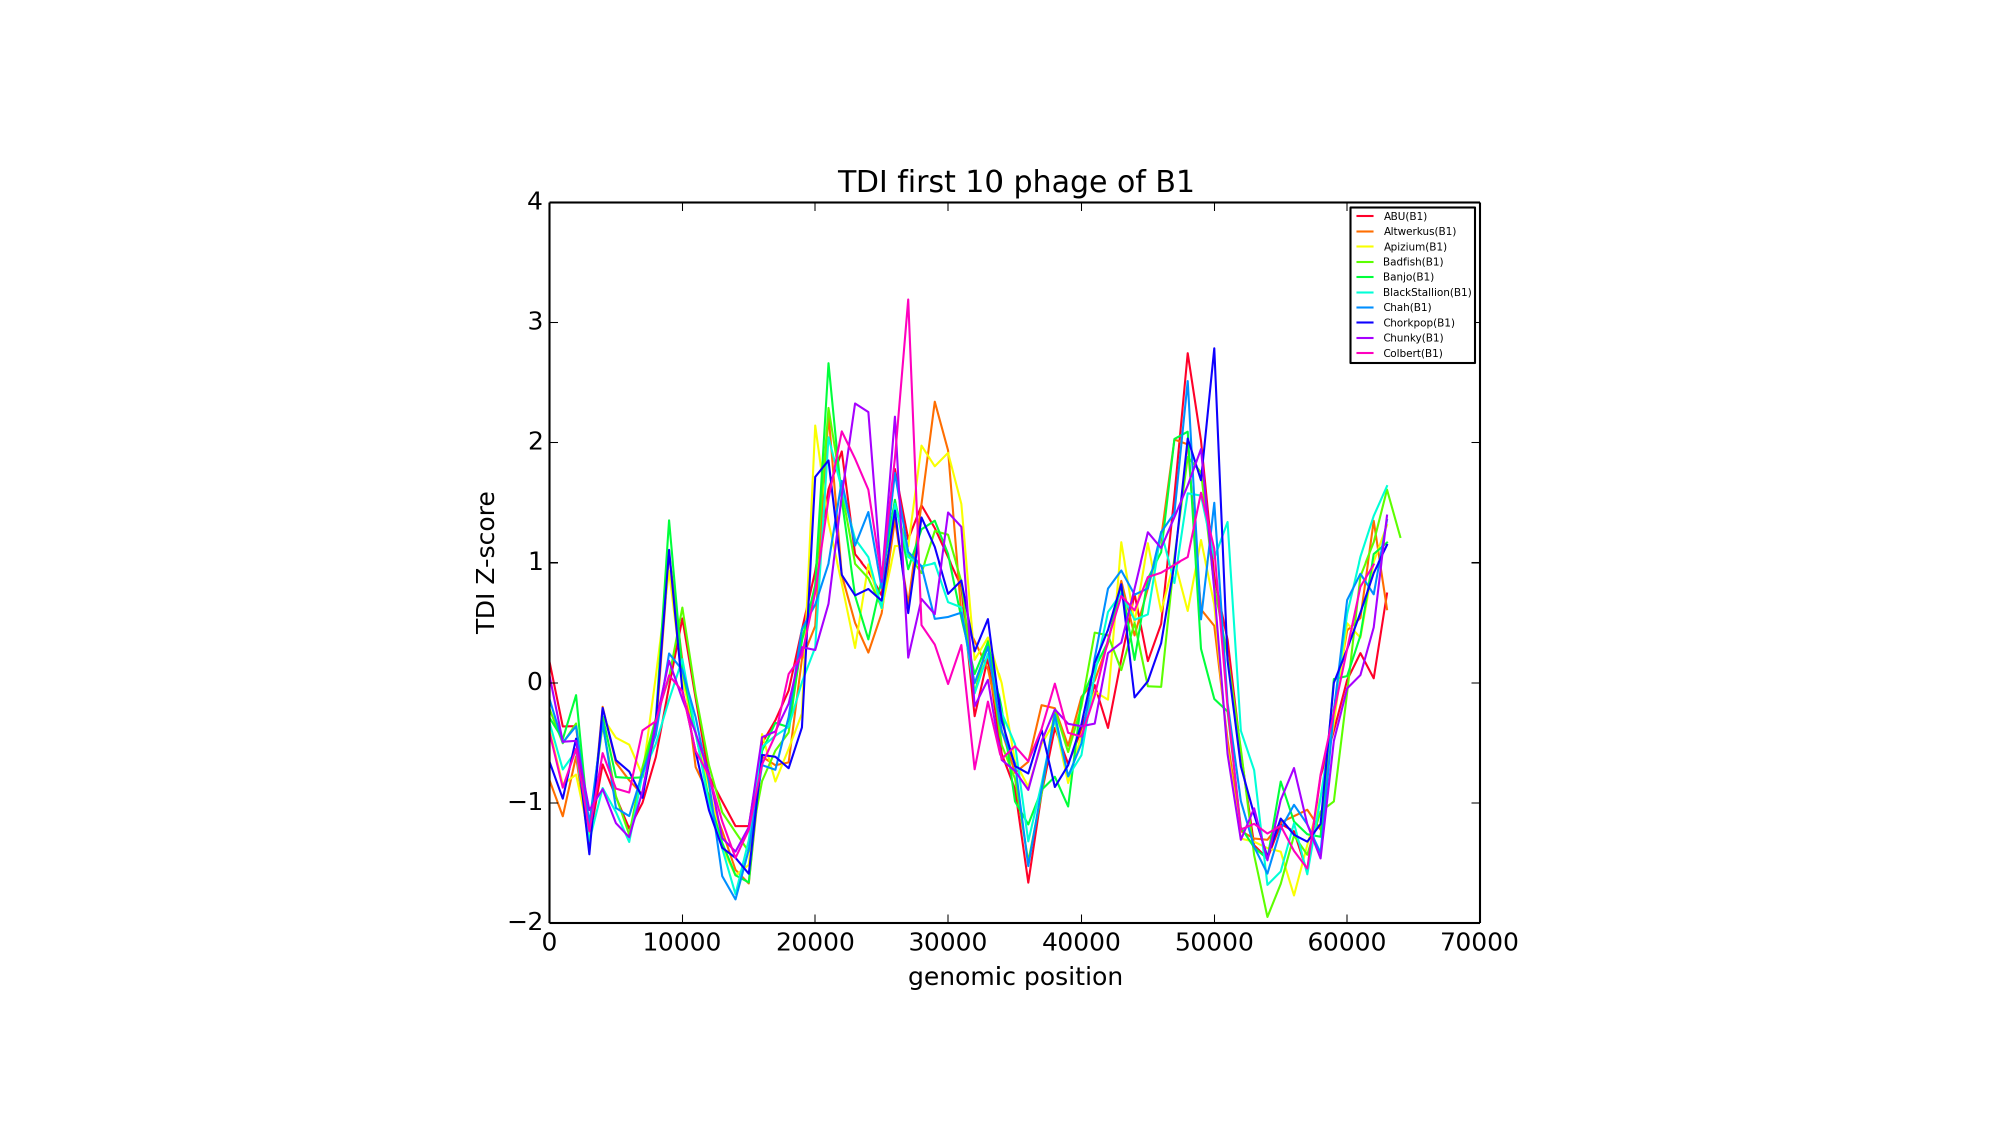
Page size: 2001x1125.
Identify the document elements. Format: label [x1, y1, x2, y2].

picture [399, 112, 1600, 1013]
